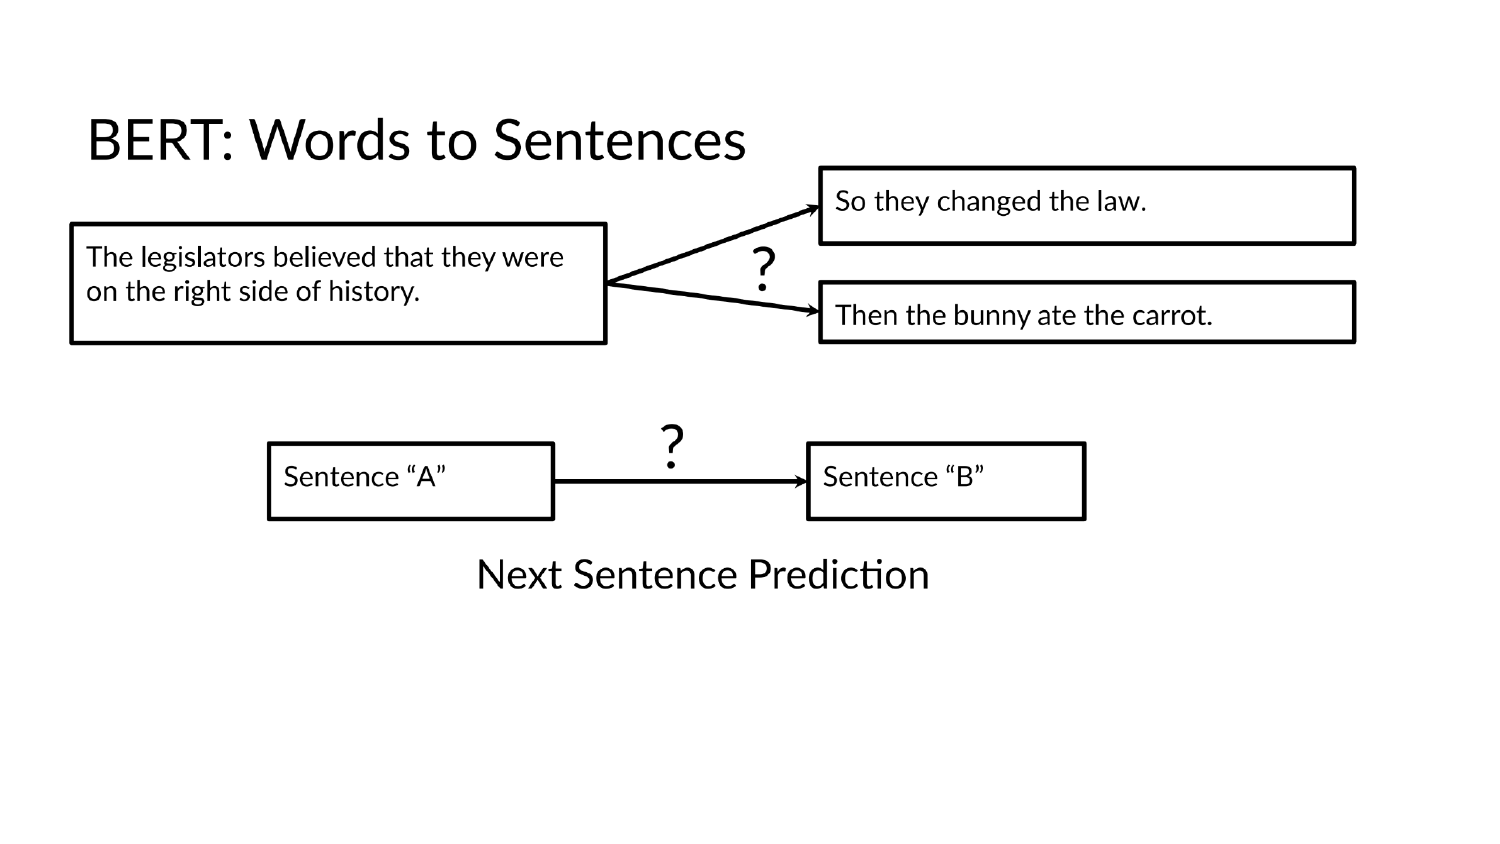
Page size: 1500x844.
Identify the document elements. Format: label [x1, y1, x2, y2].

picture [24, 24, 1476, 767]
